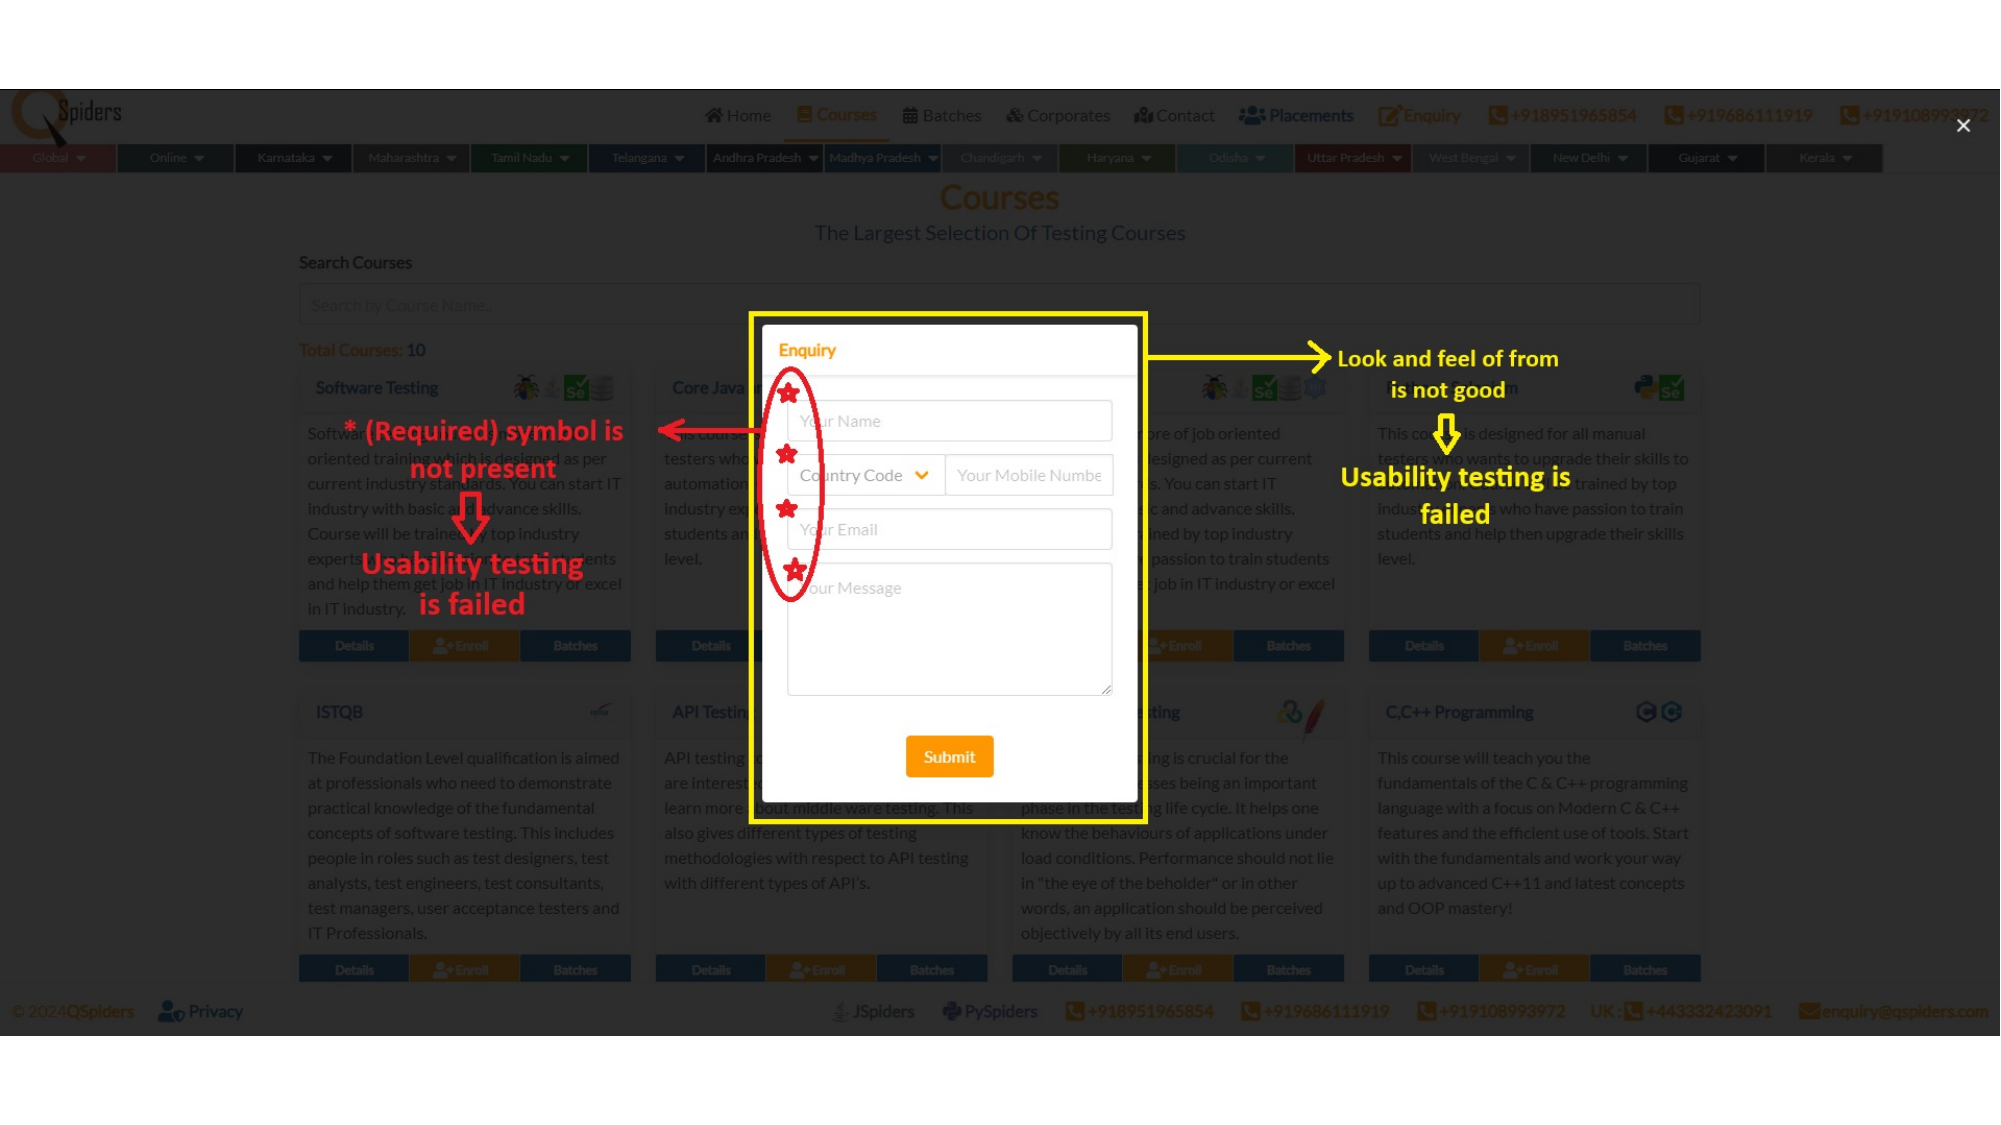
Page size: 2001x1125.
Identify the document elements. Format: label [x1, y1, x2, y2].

picture [0, 89, 2000, 1036]
